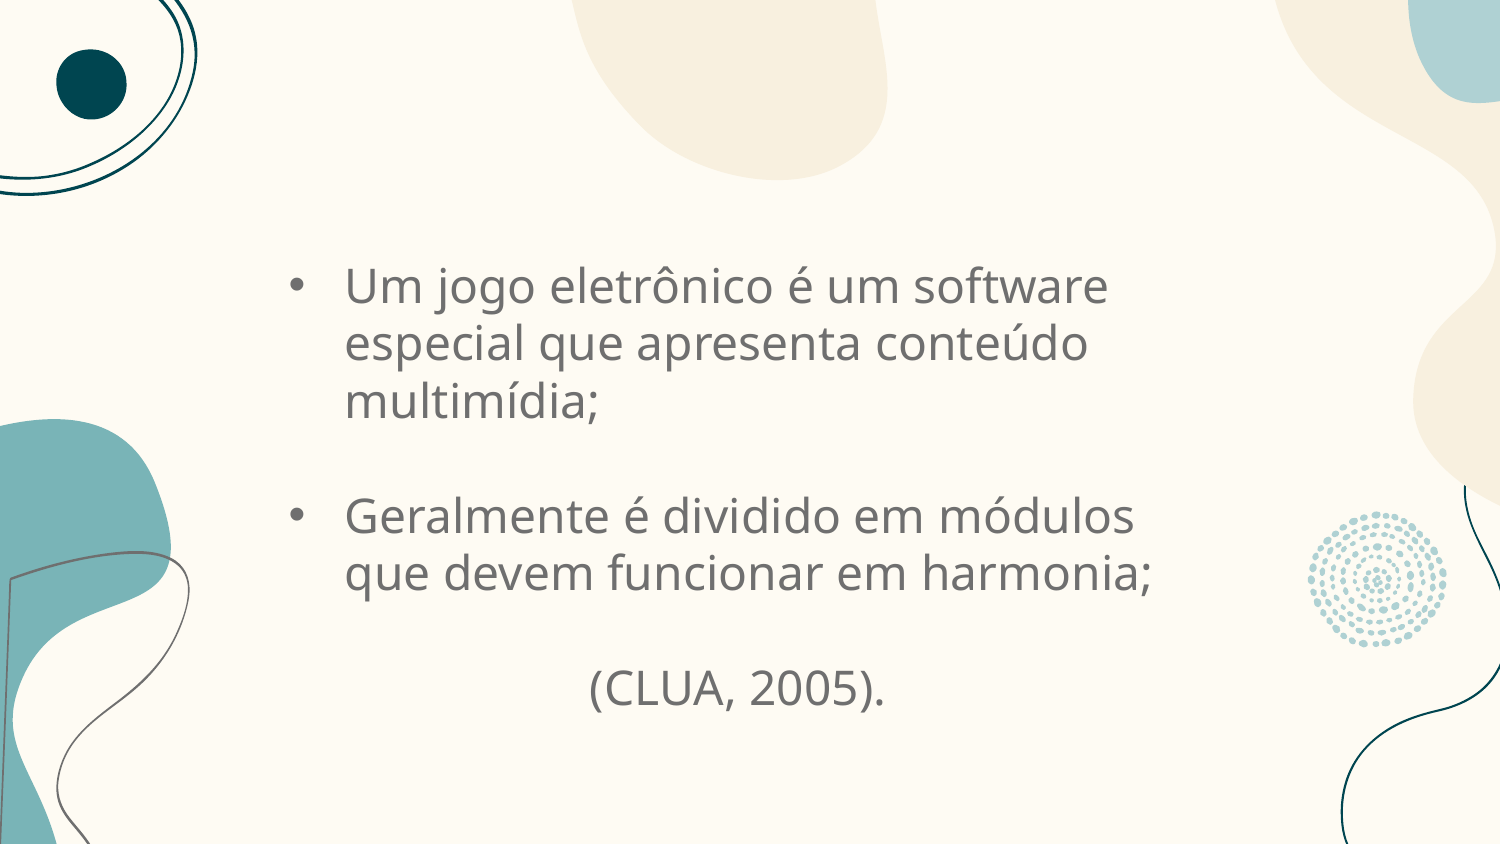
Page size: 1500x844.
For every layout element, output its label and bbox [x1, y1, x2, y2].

text_box [0, 0, 1500, 536]
text_box [1307, 547, 1447, 647]
text_box [0, 547, 1500, 844]
